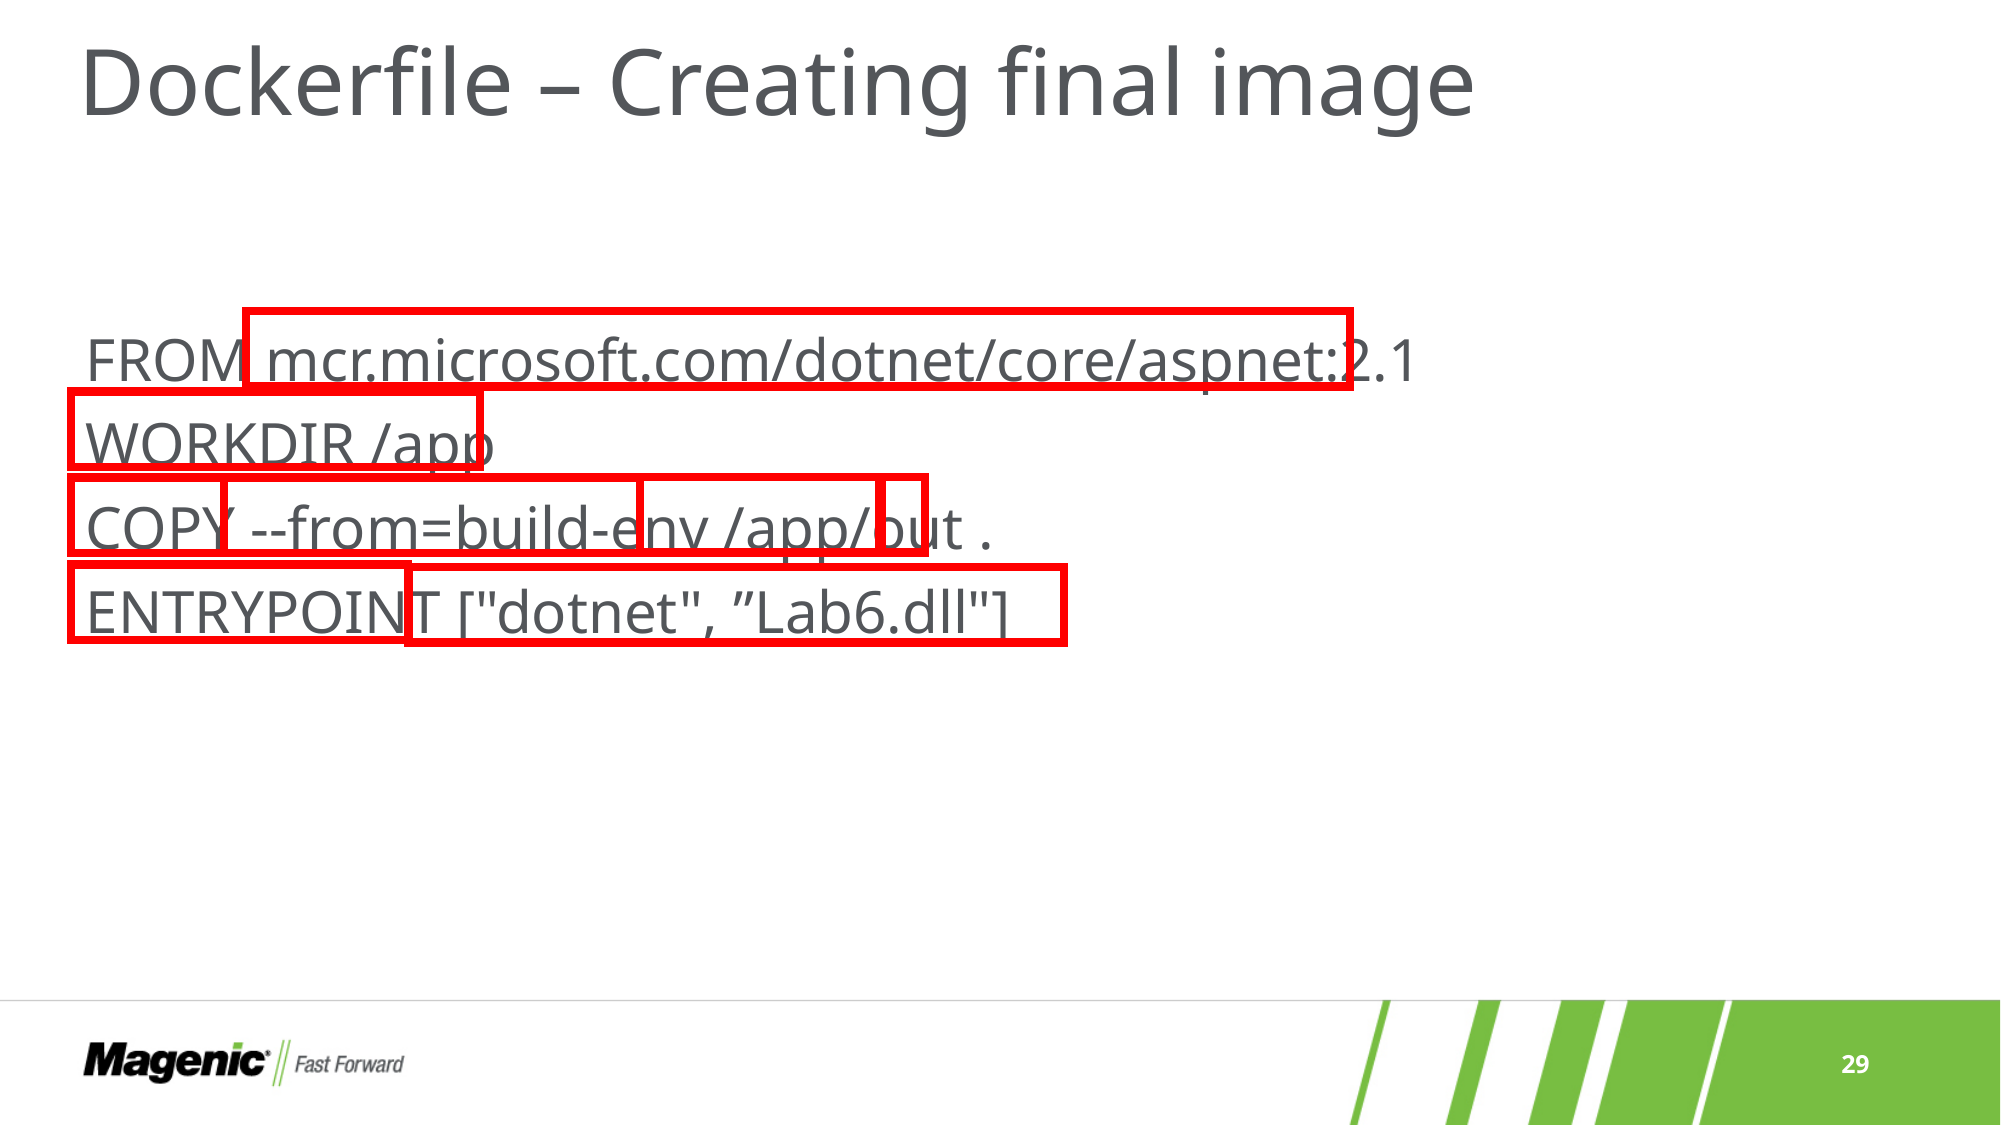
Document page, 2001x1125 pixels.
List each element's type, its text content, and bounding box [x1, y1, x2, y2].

text_box [639, 476, 880, 553]
text_box [245, 310, 1351, 388]
text_box [880, 476, 926, 553]
text_box [407, 566, 1065, 643]
text_box [70, 563, 409, 641]
text_box [223, 477, 641, 554]
list FROM mcr.microsoft.com/dotnet/core/aspnet:2.1 WORKDIR /app COPY --from=build-env /app/out . ENTRYPOINT ["dotnet", ”Lab6.dll"] [70, 149, 1946, 939]
picture [0, 0, 2001, 1125]
text_box [70, 390, 481, 468]
title Dockerfile – Creating final image [63, 41, 1938, 131]
text_box [70, 477, 223, 554]
